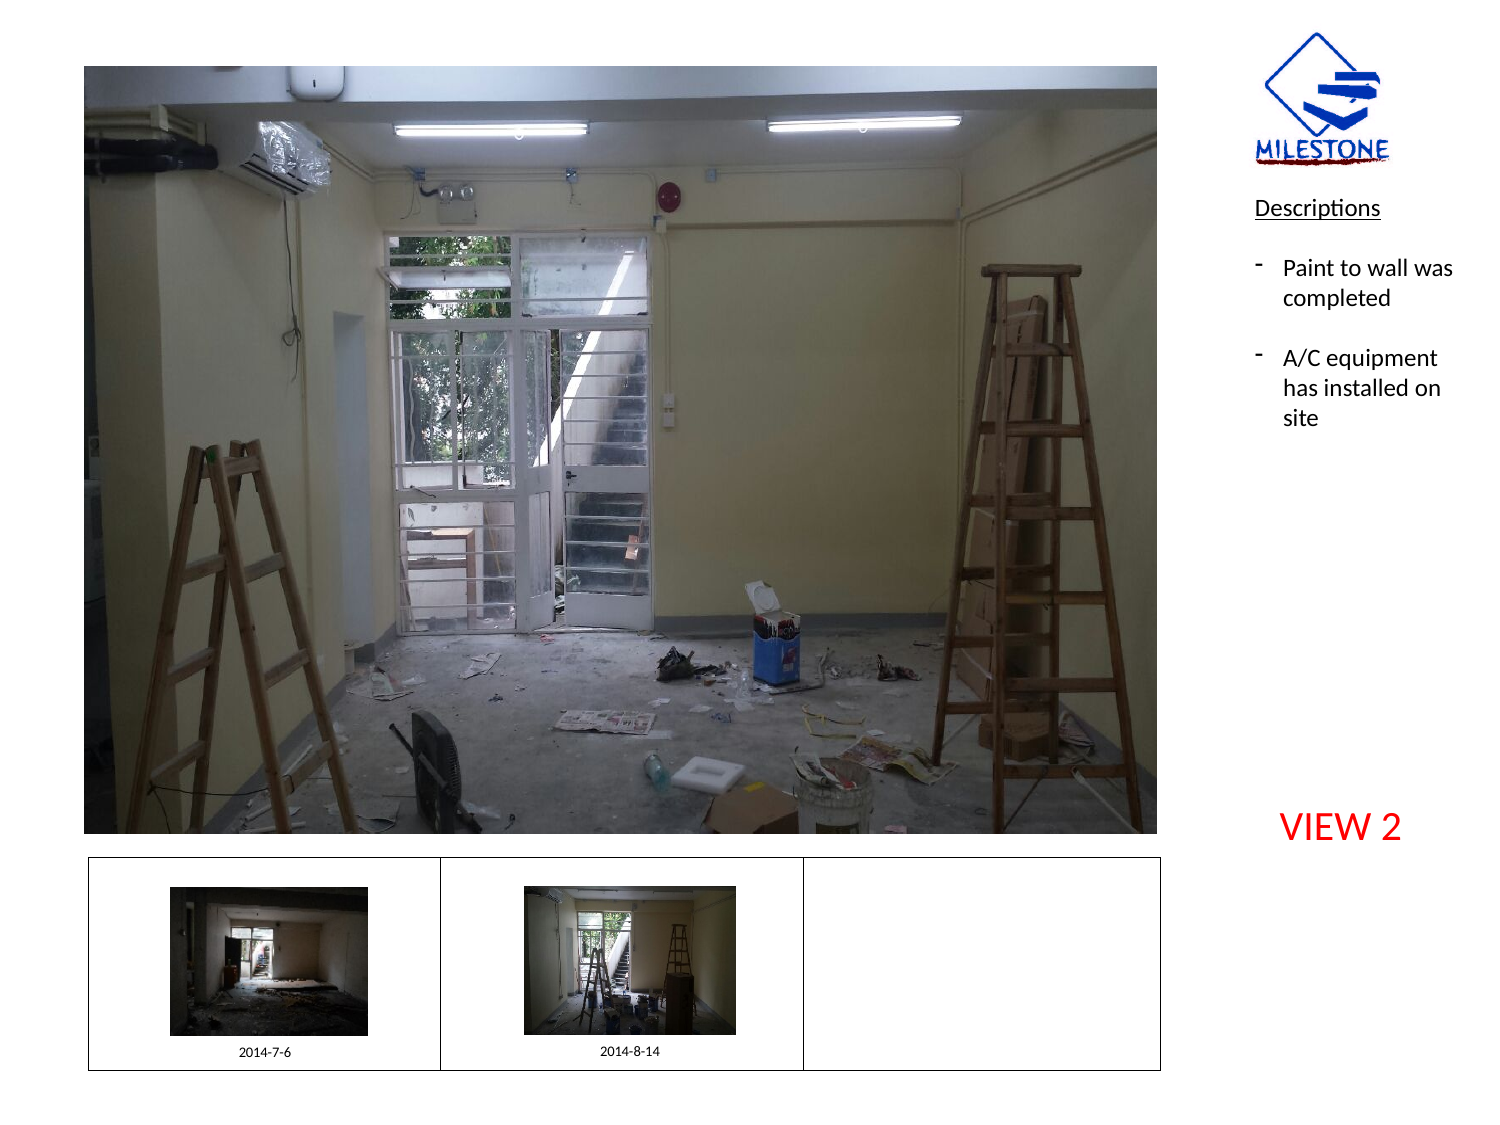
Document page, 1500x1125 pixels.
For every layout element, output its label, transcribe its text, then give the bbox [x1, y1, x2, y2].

text_box VIEW 2 [1264, 791, 1457, 845]
table_header [89, 858, 440, 1070]
text_box Descriptions Paint to wall was completed A/C equipment has installed on site [1240, 184, 1481, 439]
picture [84, 66, 1157, 835]
text_box 2014-8-14 [585, 1043, 675, 1067]
text_box 2014-7-6 [224, 1044, 307, 1068]
table_header [804, 858, 1160, 1070]
picture [524, 886, 736, 1035]
table_header [441, 858, 803, 1070]
picture [1222, 15, 1419, 186]
picture [170, 887, 368, 1036]
